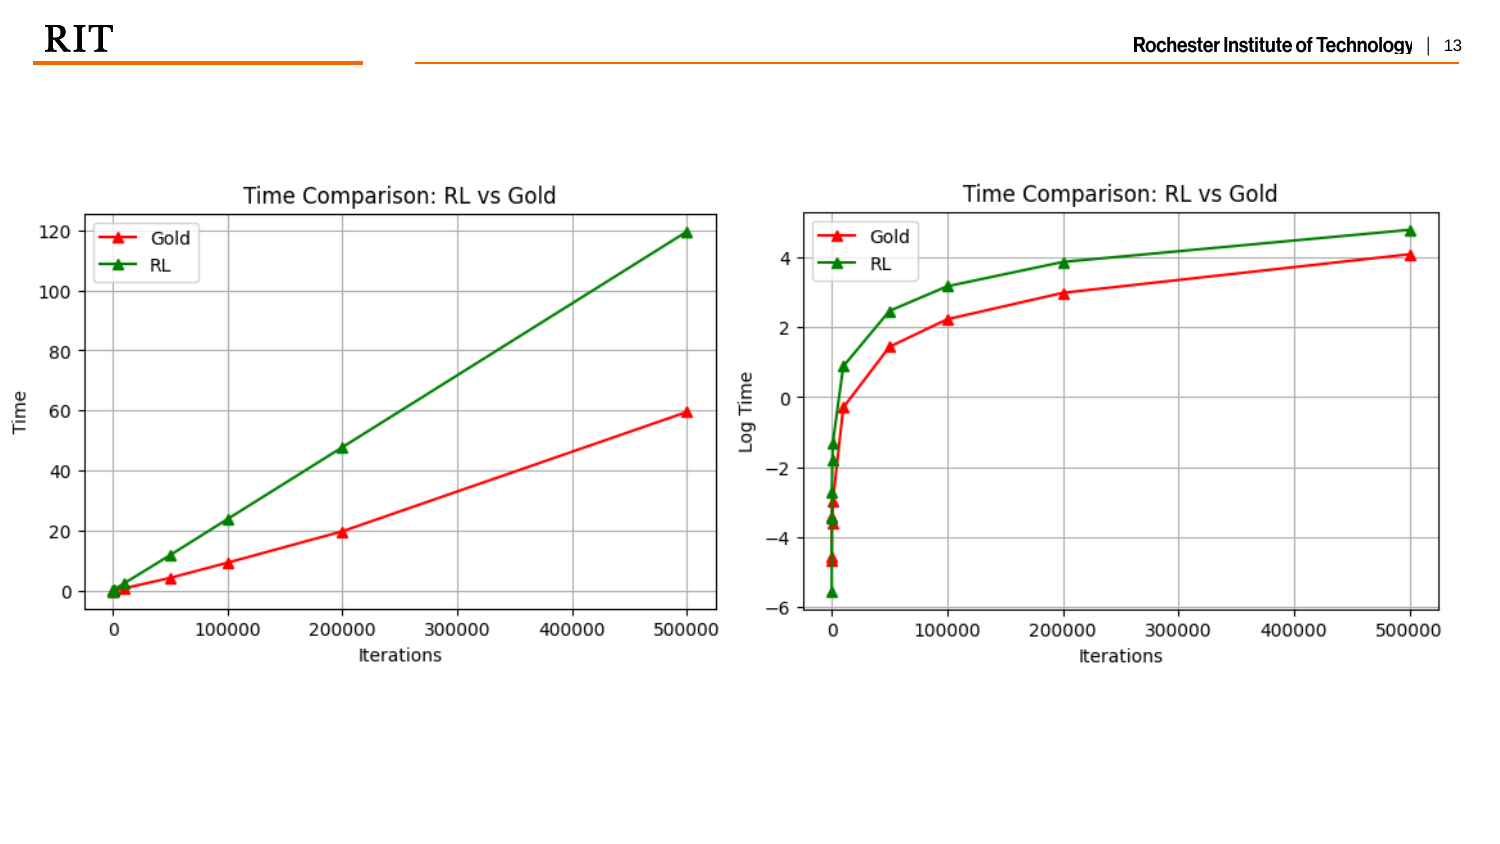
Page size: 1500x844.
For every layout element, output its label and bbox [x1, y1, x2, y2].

picture [1134, 37, 1412, 54]
picture [0, 173, 720, 677]
picture [44, 24, 113, 52]
picture [725, 171, 1446, 679]
